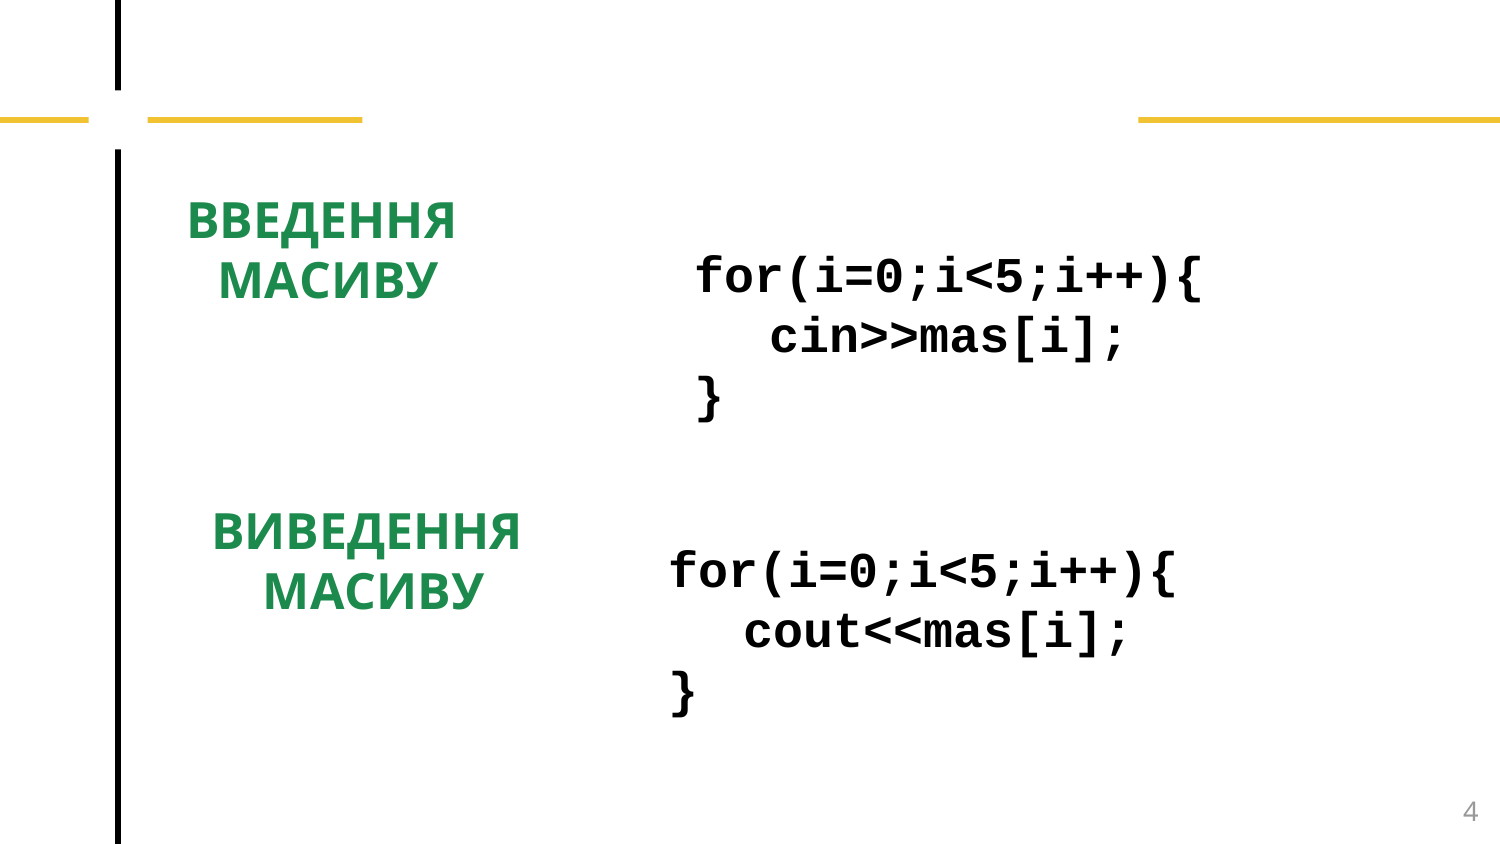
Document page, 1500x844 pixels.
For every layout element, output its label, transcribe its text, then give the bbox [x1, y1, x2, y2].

text_box //виведення масиву for(i=0;i<5;i++){ cout<<mas[i]; } [653, 484, 1283, 756]
title ВВЕДЕННЯ МАСИВУ [136, 173, 521, 385]
title ВИВЕДЕННЯ МАСИВУ [192, 484, 556, 756]
slide_number 4 [1403, 779, 1494, 844]
text_box //введення масиву for(i=0;i<5;i++){ cin>>mas[i]; } [679, 189, 1309, 461]
